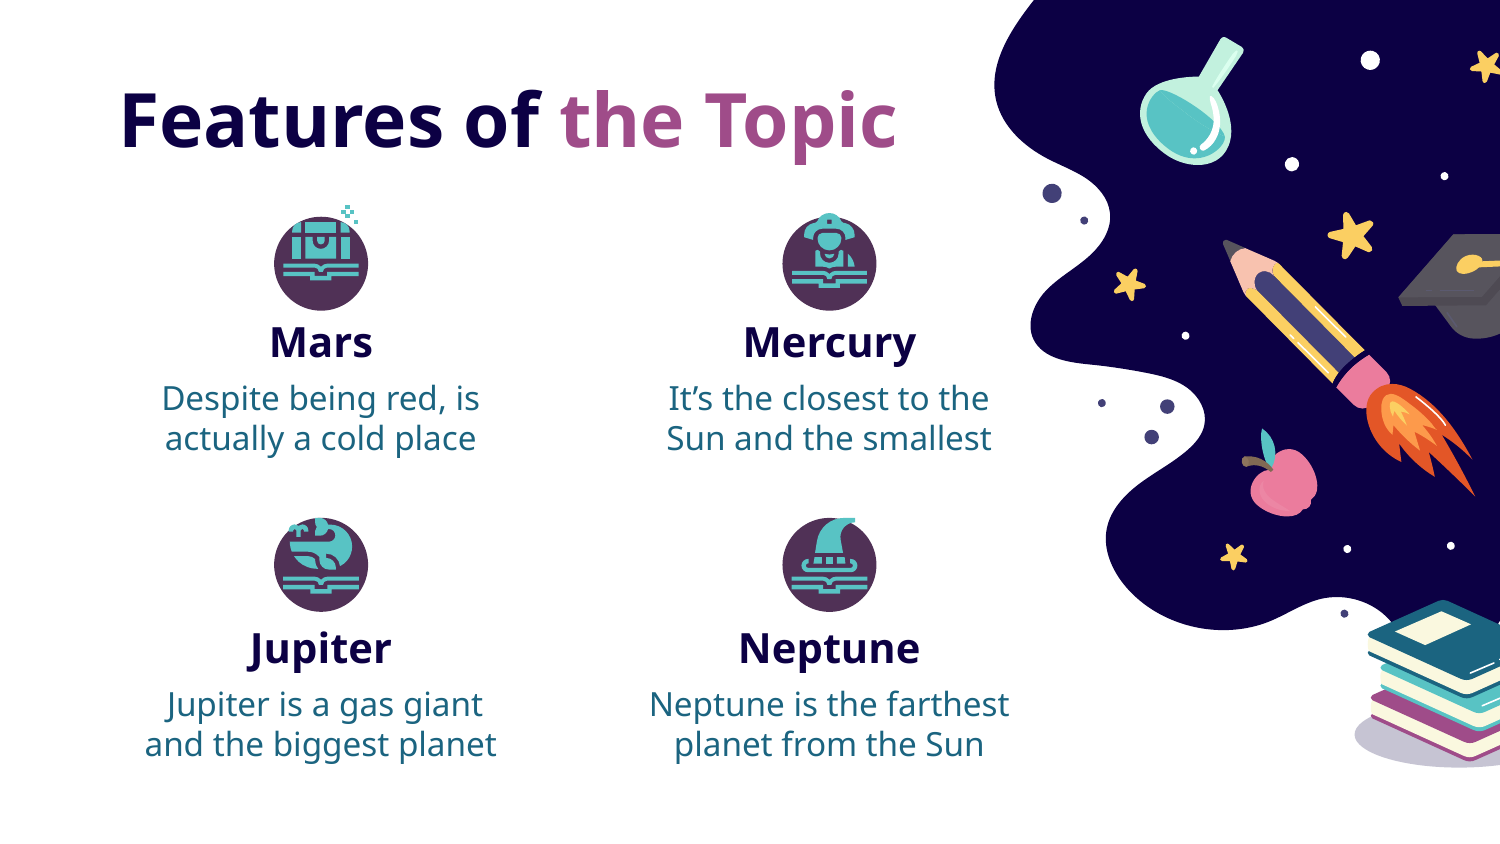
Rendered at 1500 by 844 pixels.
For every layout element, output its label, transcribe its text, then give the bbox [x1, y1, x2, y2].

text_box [1112, 36, 1500, 768]
subtitle Neptune is the farthest planet from the Sun [646, 675, 1013, 770]
subtitle Jupiter is a gas giant and the biggest planet [137, 675, 505, 770]
title Neptune [646, 617, 1013, 675]
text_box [782, 517, 877, 613]
subtitle It’s the closest to the Sun and the smallest [646, 369, 1013, 464]
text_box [782, 212, 877, 311]
title Mars [137, 311, 505, 369]
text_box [273, 205, 369, 311]
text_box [273, 517, 369, 613]
title Mercury [646, 311, 1013, 369]
subtitle Despite being red, is actually a cold place [137, 369, 505, 464]
title Features of the Topic [118, 72, 962, 167]
title Jupiter [137, 617, 505, 675]
